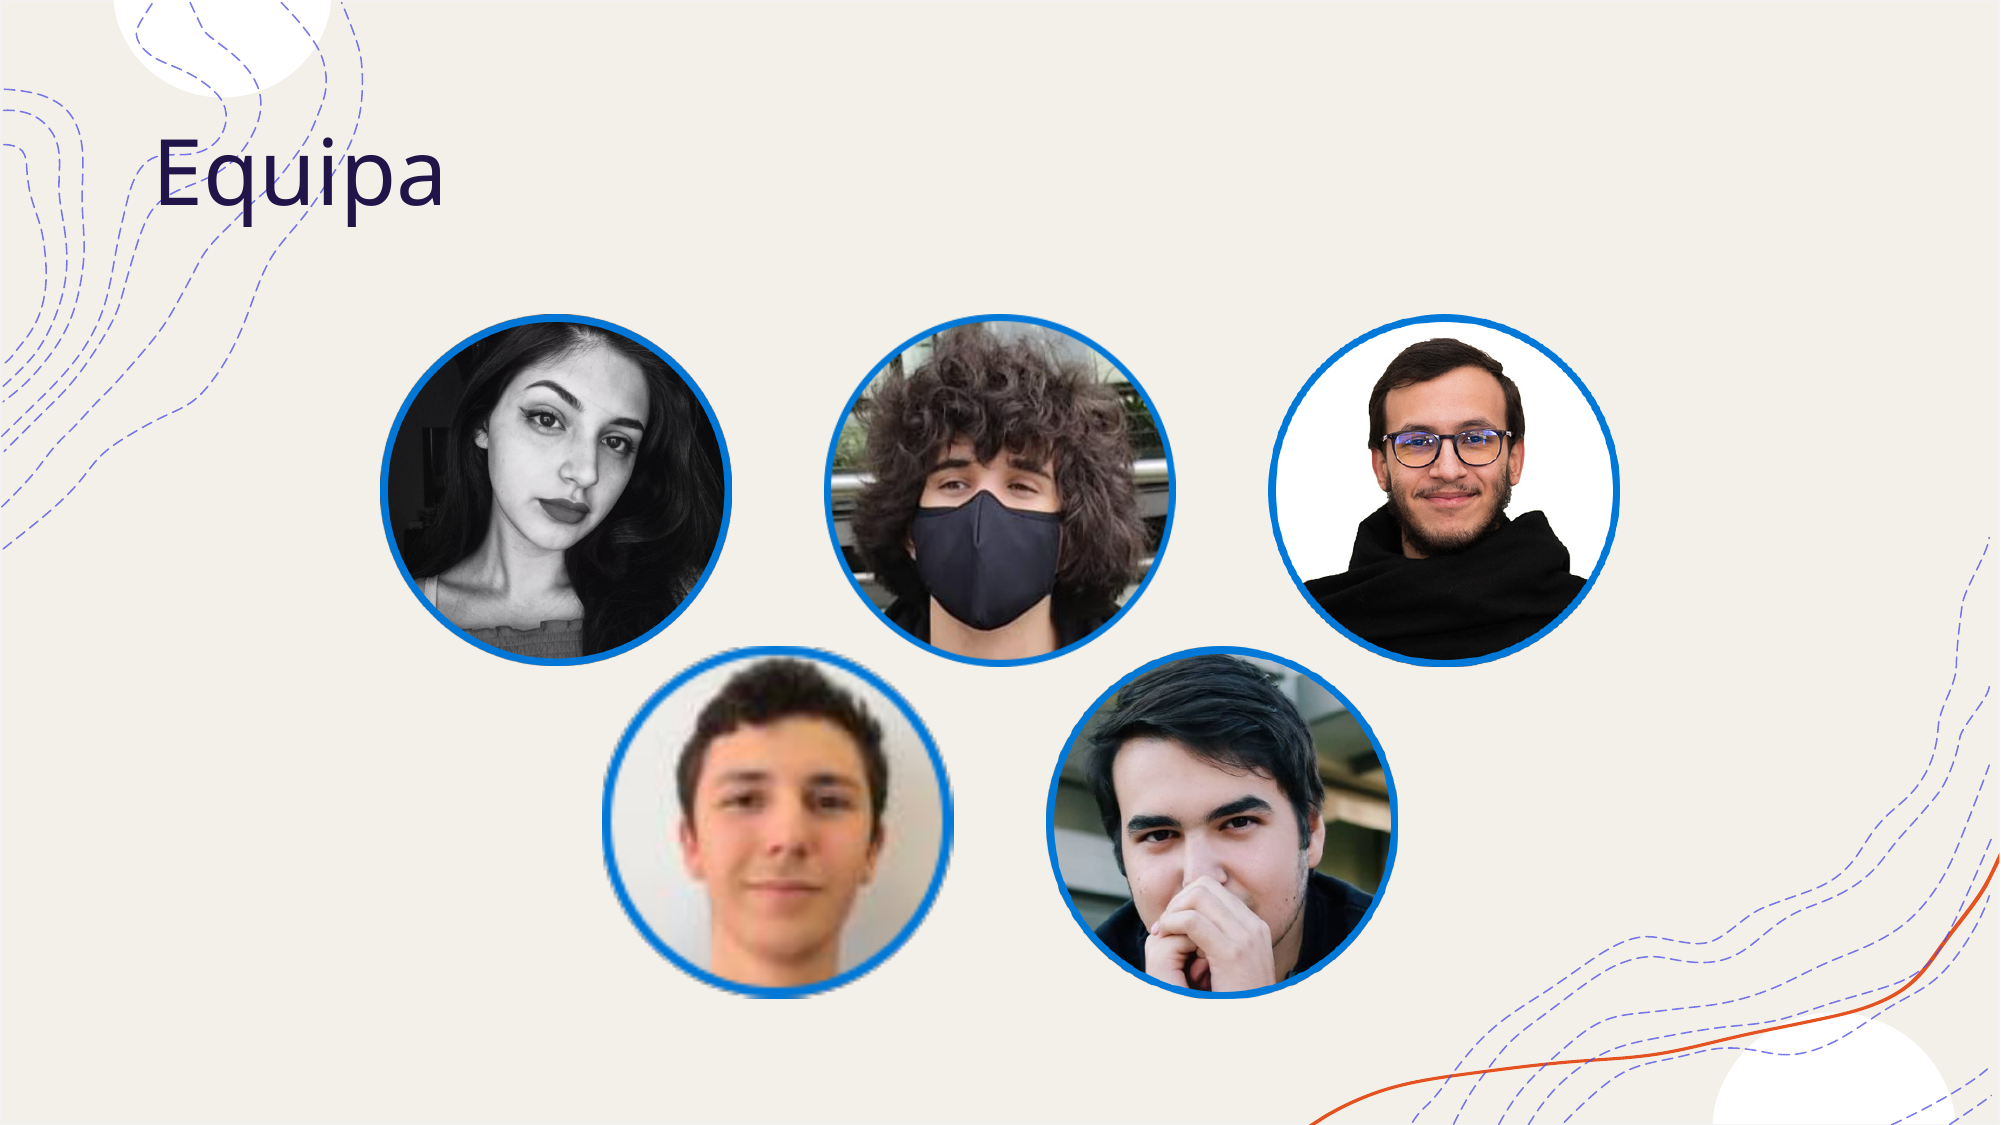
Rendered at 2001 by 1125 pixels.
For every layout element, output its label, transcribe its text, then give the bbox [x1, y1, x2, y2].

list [602, 646, 954, 999]
picture [824, 314, 1620, 999]
picture [380, 314, 732, 666]
title Equipa [137, 59, 1863, 278]
